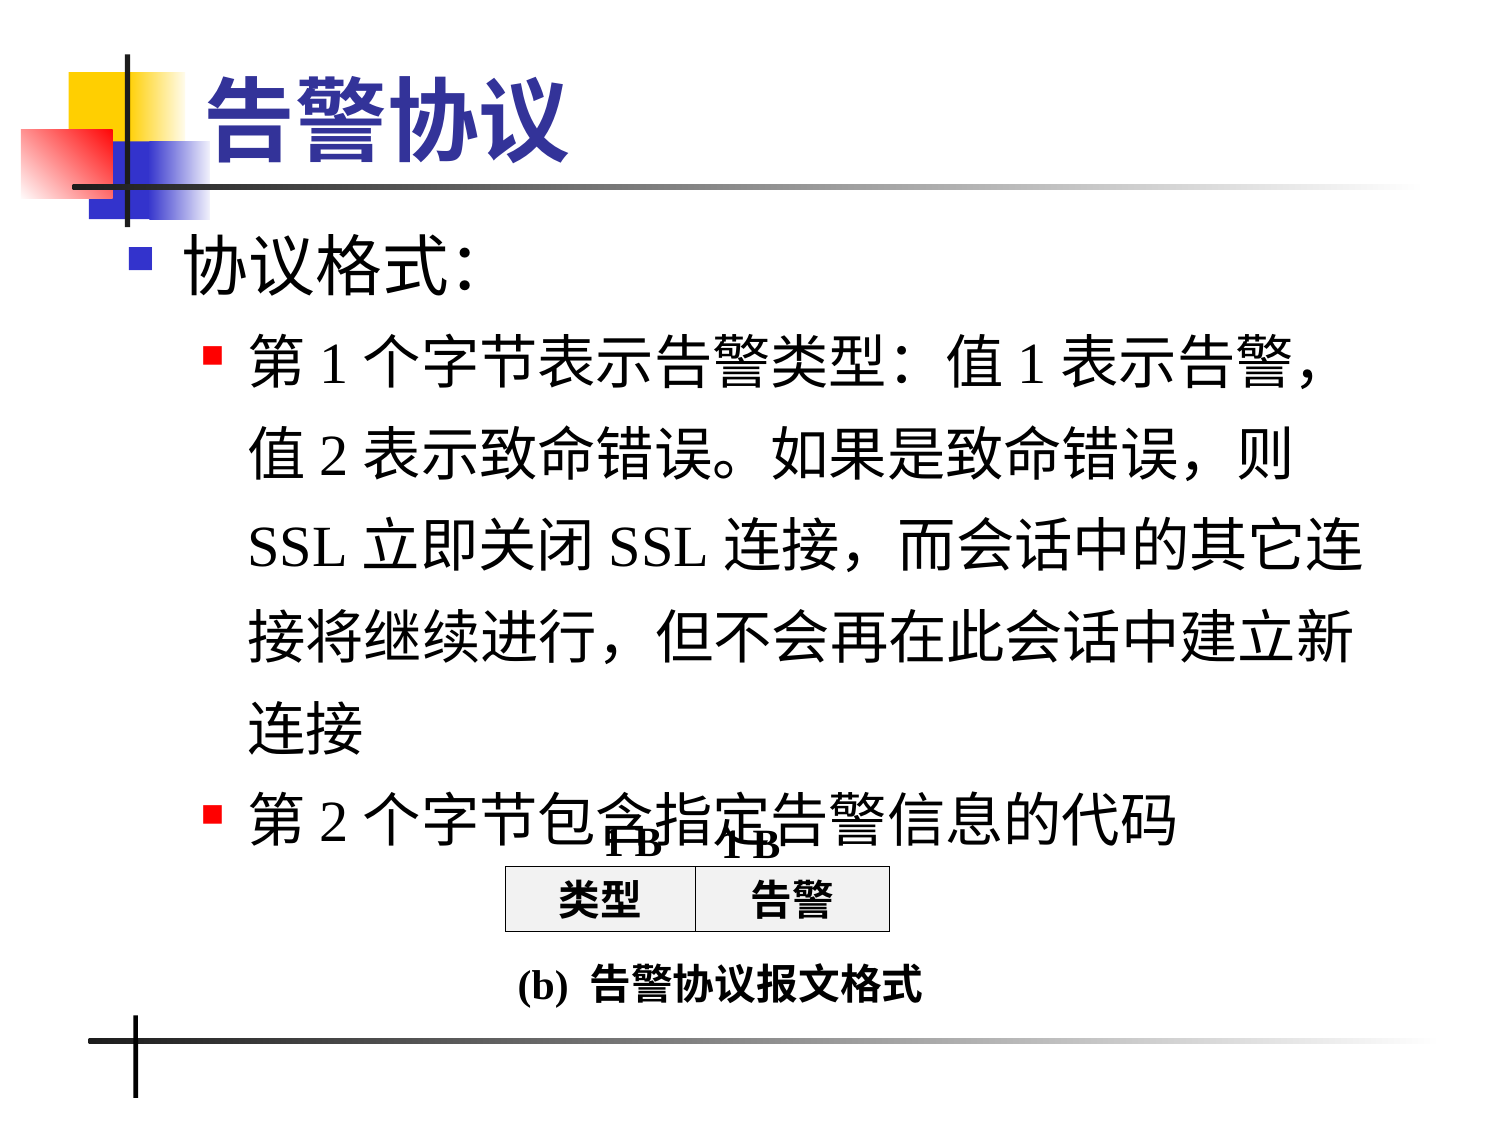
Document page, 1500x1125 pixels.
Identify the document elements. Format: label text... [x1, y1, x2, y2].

text_box 1 B [588, 807, 678, 873]
text_box 类型 [505, 866, 695, 932]
list 协议格式： 第1个字节表示告警类型：值1表示告警，值2表示致命错误。如果是致命错误，则SSL立即关闭SSL连接，而会话中的其它连接将继续进行，但不会再在此会话中建立新连接 第2个字节包含指定告警信息的代码 [110, 204, 1386, 880]
text_box 告警 [695, 866, 890, 932]
title 告警协议 [188, 23, 1468, 181]
text_box 1 B [706, 808, 796, 874]
text_box (b) 告警协议报文格式 [503, 950, 939, 1016]
